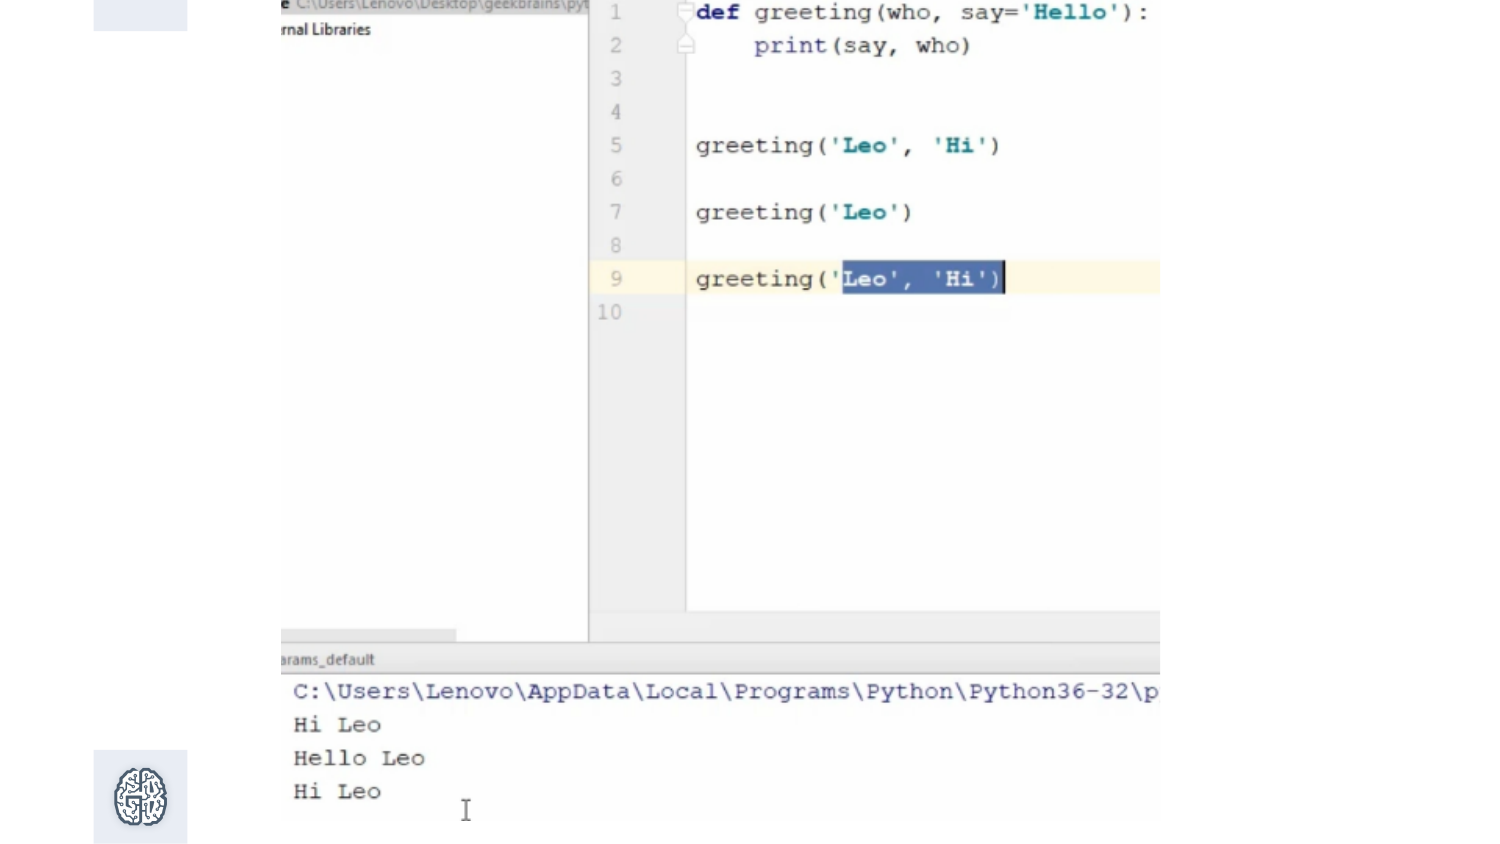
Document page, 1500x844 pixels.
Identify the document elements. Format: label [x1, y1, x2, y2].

picture [280, 0, 1161, 821]
picture [106, 760, 175, 834]
